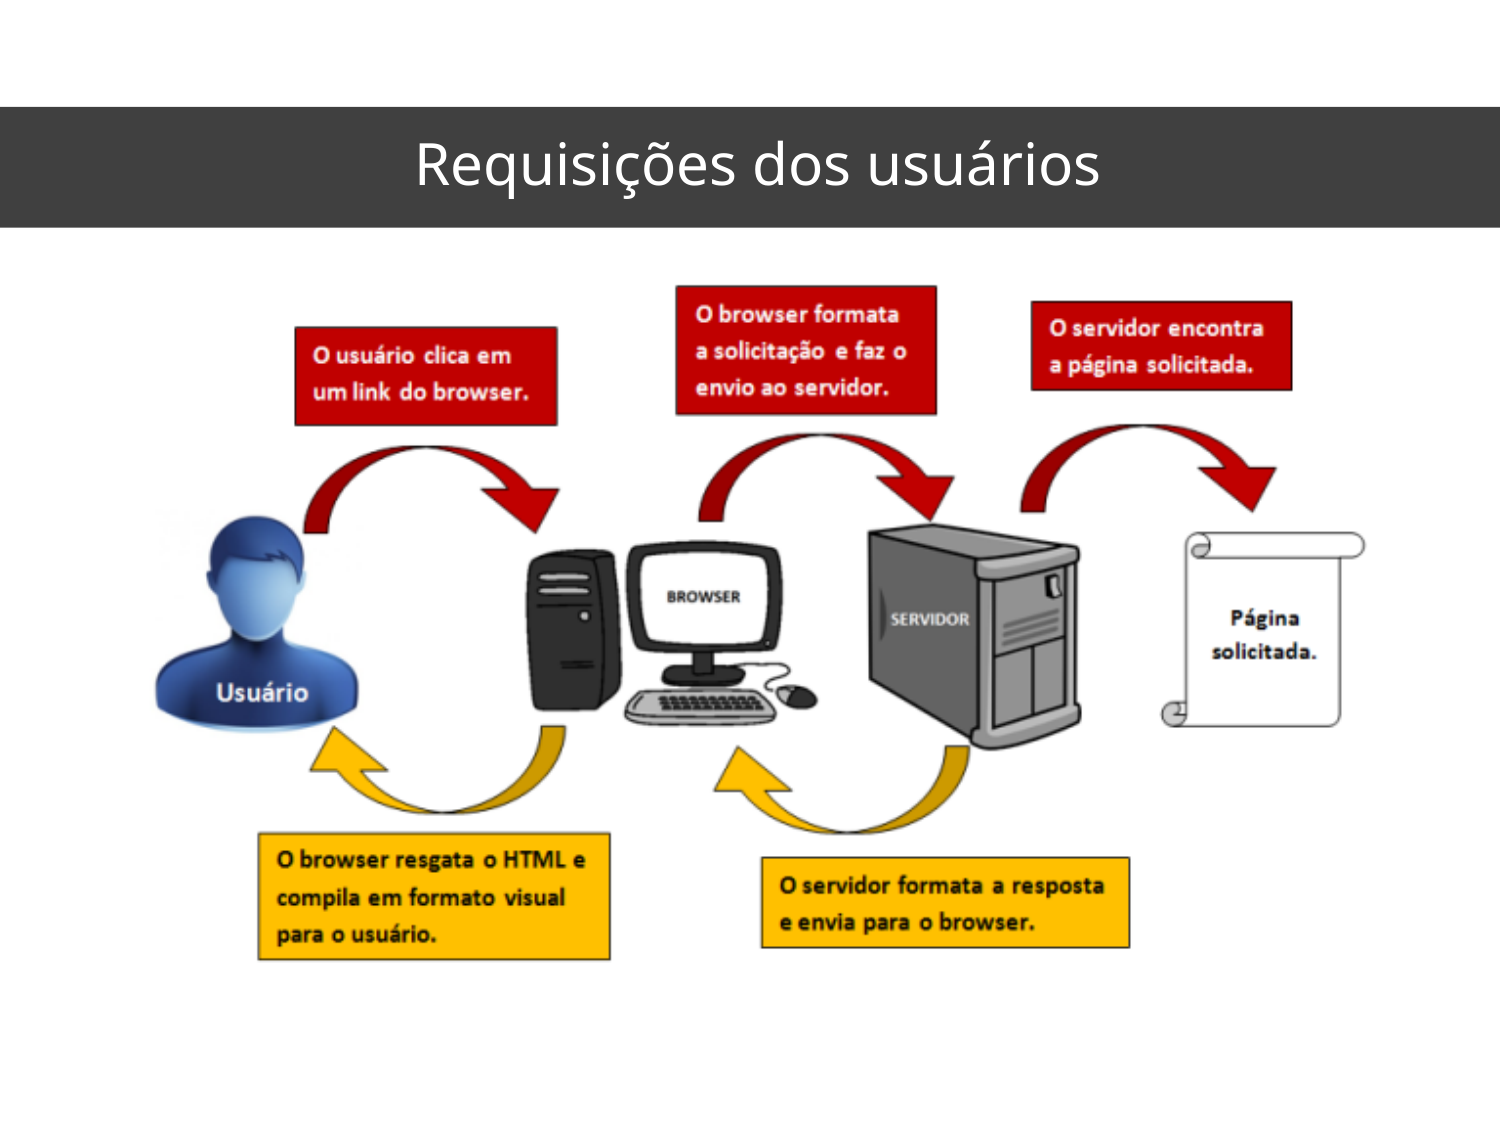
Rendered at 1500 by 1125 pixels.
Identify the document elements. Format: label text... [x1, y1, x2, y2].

title Requisições dos usuários [68, 105, 1448, 228]
picture [125, 274, 1375, 996]
text_box [0, 106, 1500, 229]
